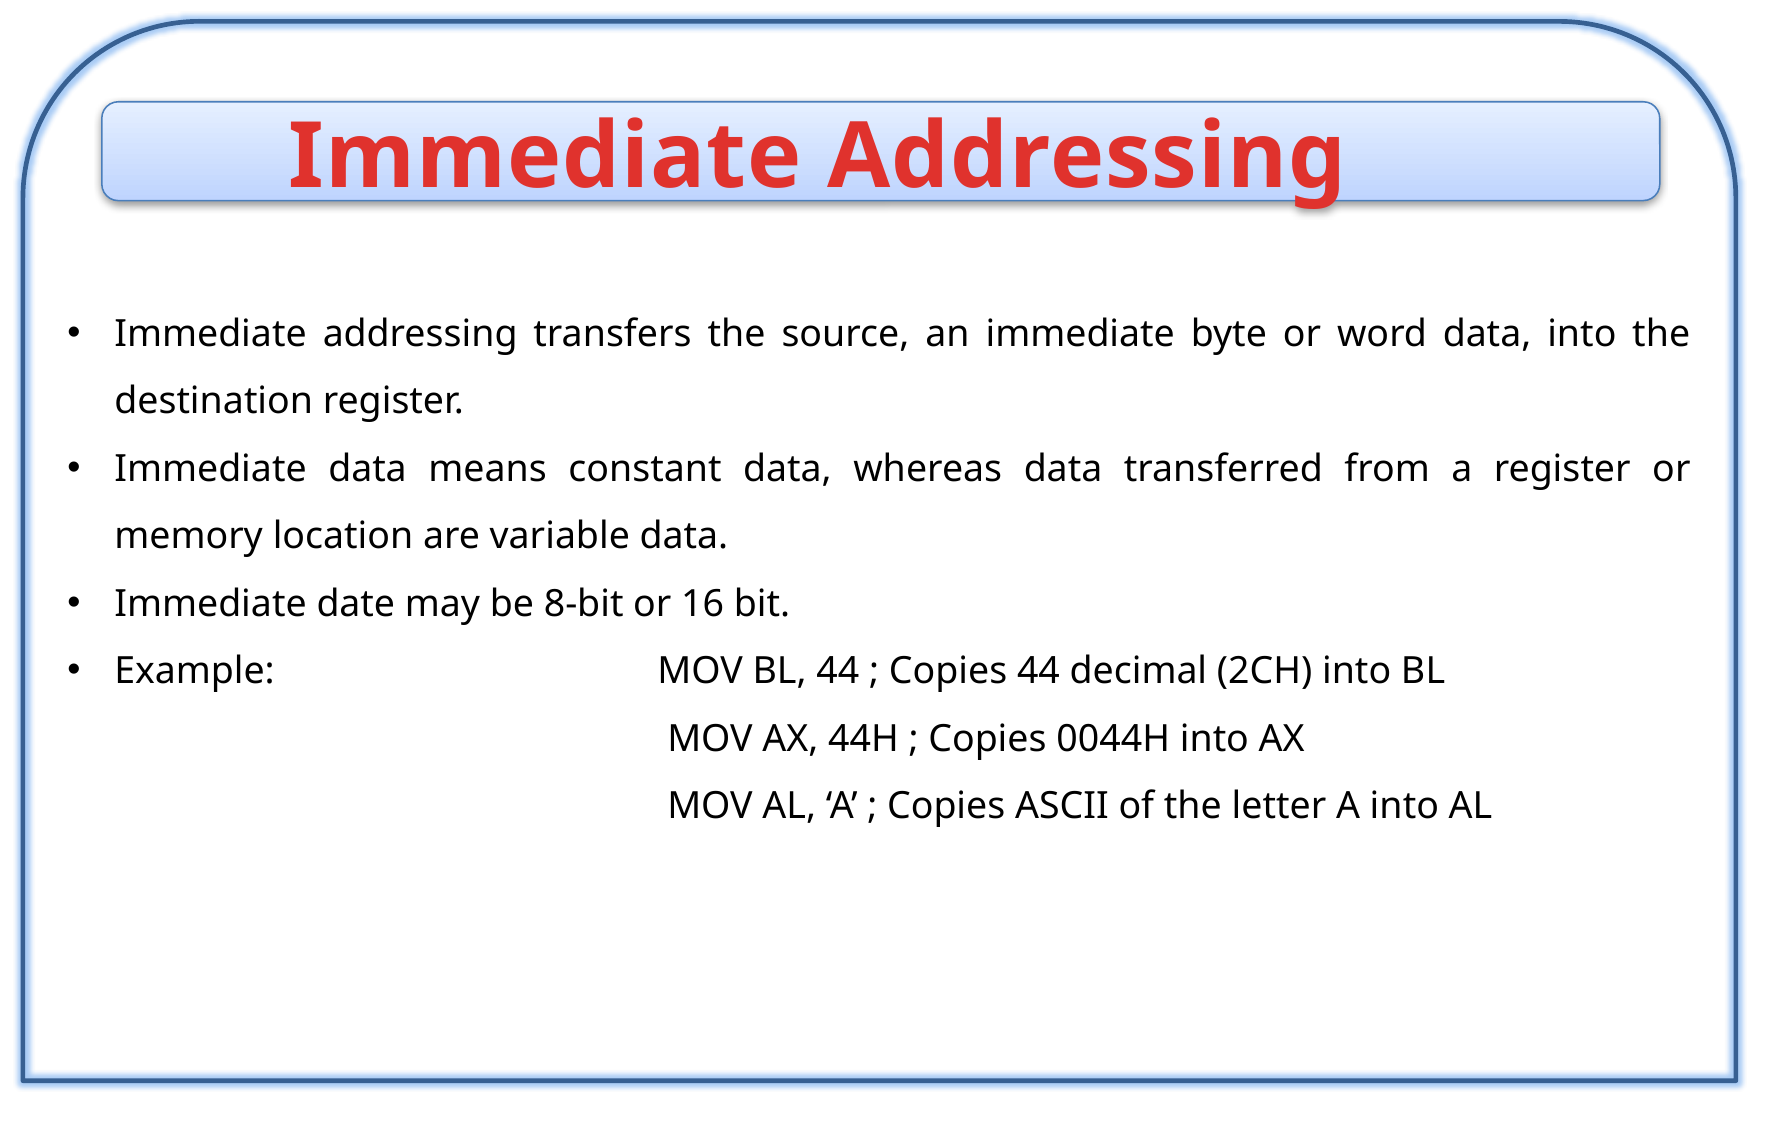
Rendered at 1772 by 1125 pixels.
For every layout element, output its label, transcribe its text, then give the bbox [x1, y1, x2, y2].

text_box Immediate Addressing [101, 100, 1661, 202]
text_box [20, 19, 1738, 1083]
text_box Immediate addressing transfers the source, an immediate byte or word data, into the destination register. Immediate data means constant data, whereas data transferred from a register or memory location are variable data. Immediate date may be 8-bit or 16 bit. Example: MOV BL, 44 ; Copies 44 decimal (2CH) into BL MOV AX, 44H ; Copies 0044H into AX MOV AL, ‘A’ ; Copies ASCII of the letter A into AL [52, 278, 1707, 902]
